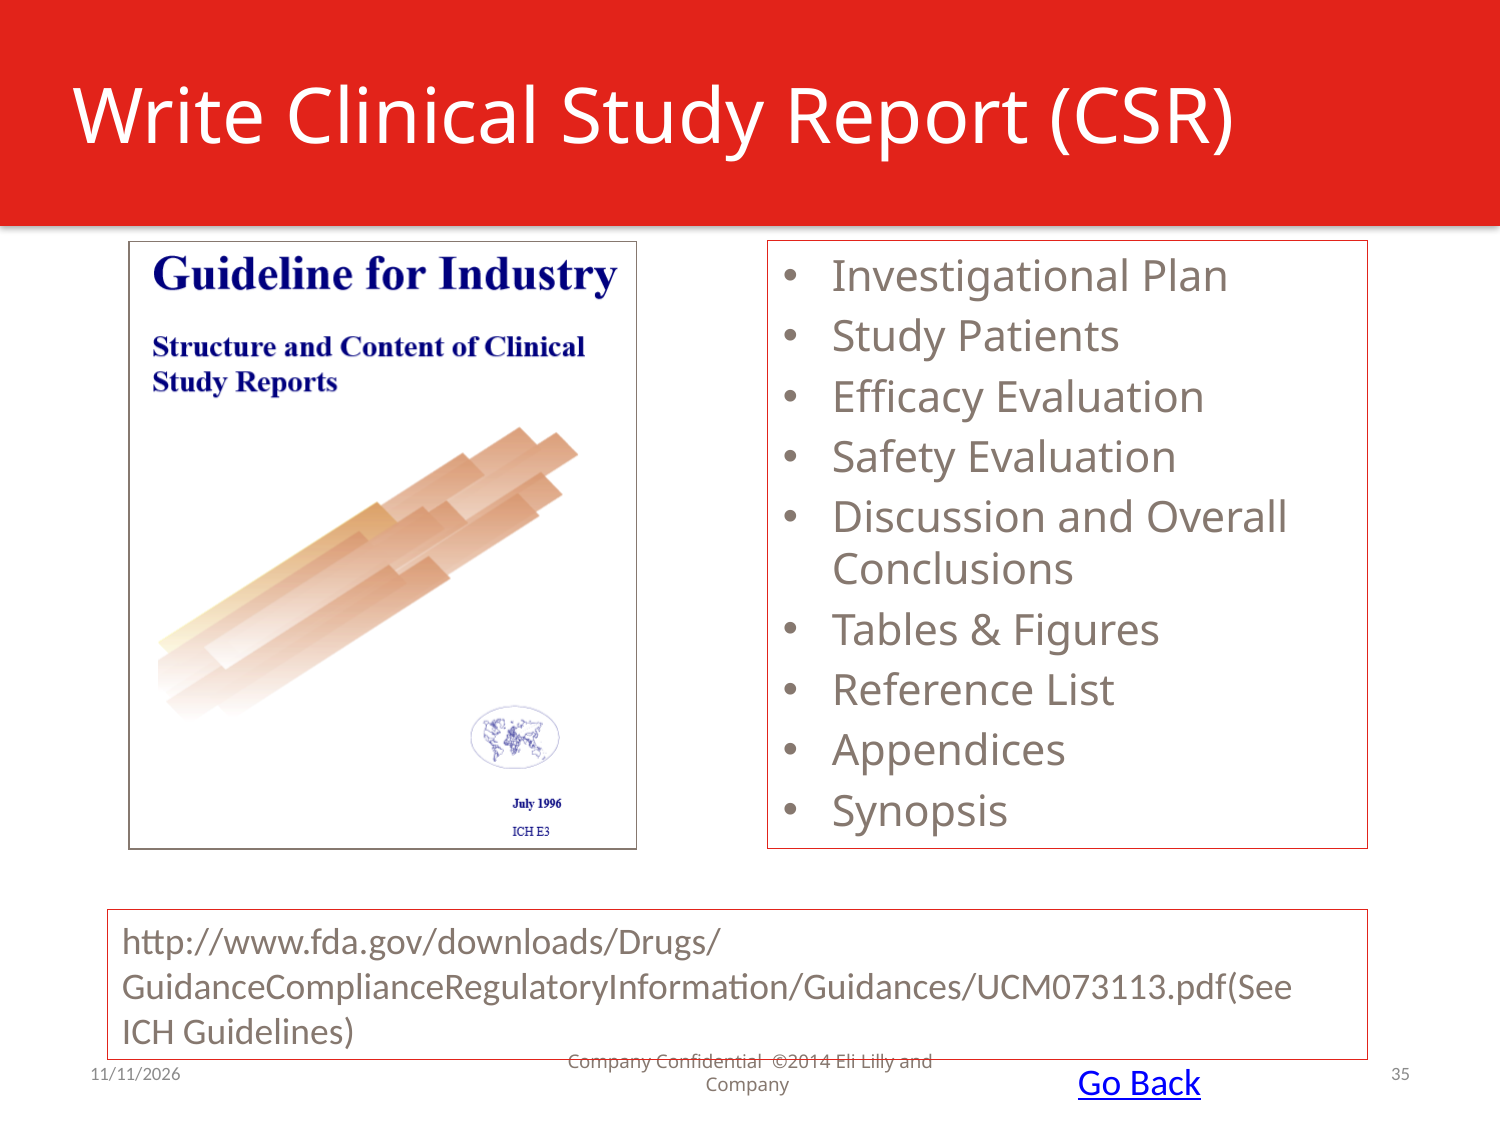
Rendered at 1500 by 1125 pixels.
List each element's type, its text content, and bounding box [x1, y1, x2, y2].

slide_number 35 [1227, 1042, 1425, 1103]
text_box Go Back [1063, 1050, 1227, 1111]
title Write Clinical Study Report (CSR) [56, 19, 1450, 207]
list Investigational Plan Study Patients Efficacy Evaluation Safety Evaluation Discussion and Overall Conclusions Tables & Figures Reference List Appendices Synopsis [767, 240, 1368, 849]
picture [129, 241, 636, 849]
text_box http://www.fda.gov/downloads/Drugs/GuidanceComplianceRegulatoryInformation/Guidances/UCM073113.pdf(See ICH Guidelines) [107, 909, 1368, 1060]
footer Company Confidential ©2014 Eli Lilly and Company [512, 1060, 988, 1103]
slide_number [75, 1042, 425, 1103]
